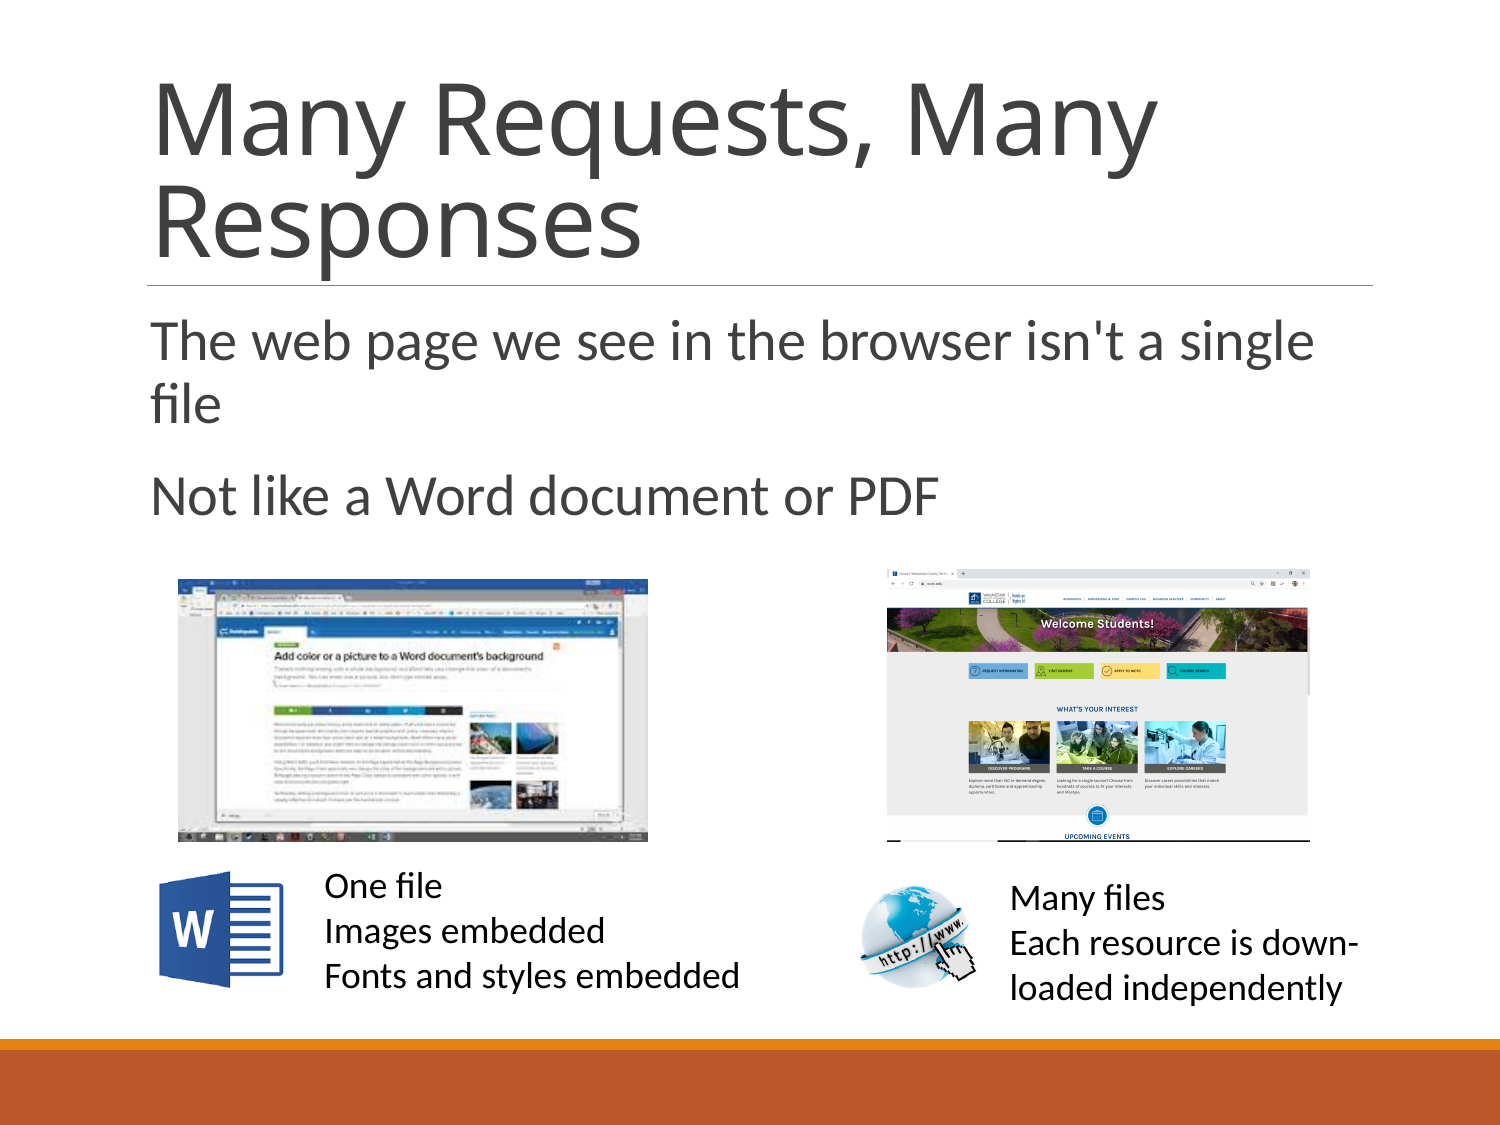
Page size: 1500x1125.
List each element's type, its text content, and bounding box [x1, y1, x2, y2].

picture [156, 865, 286, 995]
picture [887, 569, 1311, 843]
text_box Many files Each resource is down- loaded independently [994, 865, 1375, 1016]
title Many Requests, Many Responses [135, 47, 1373, 285]
picture [178, 578, 648, 843]
picture [855, 880, 981, 995]
list The web page we see in the browser isn't a single file Not like a Word document or PDF [135, 302, 1373, 963]
text_box One file Images embedded Fonts and styles embedded [309, 853, 757, 1004]
